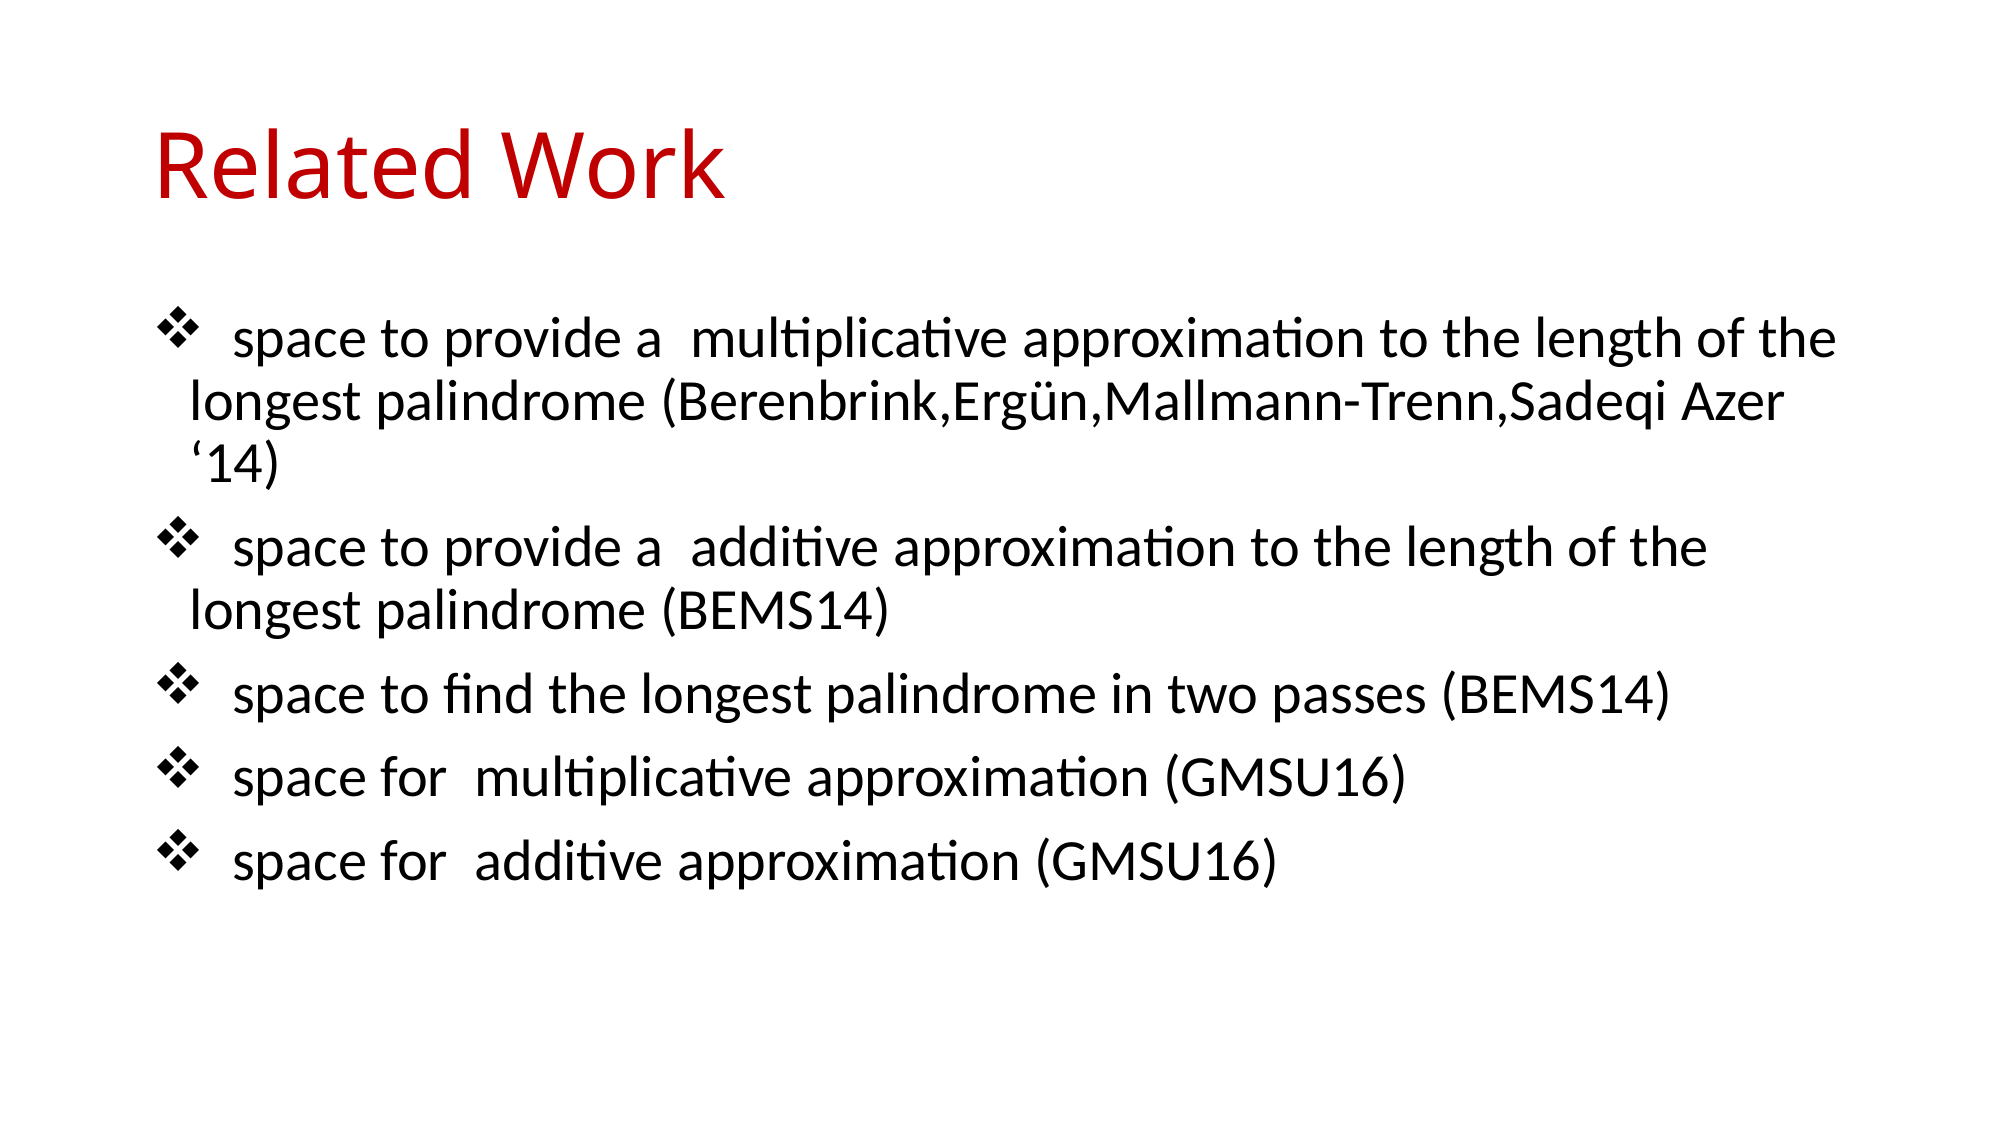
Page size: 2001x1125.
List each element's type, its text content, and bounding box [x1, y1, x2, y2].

title Related Work [137, 59, 1863, 278]
